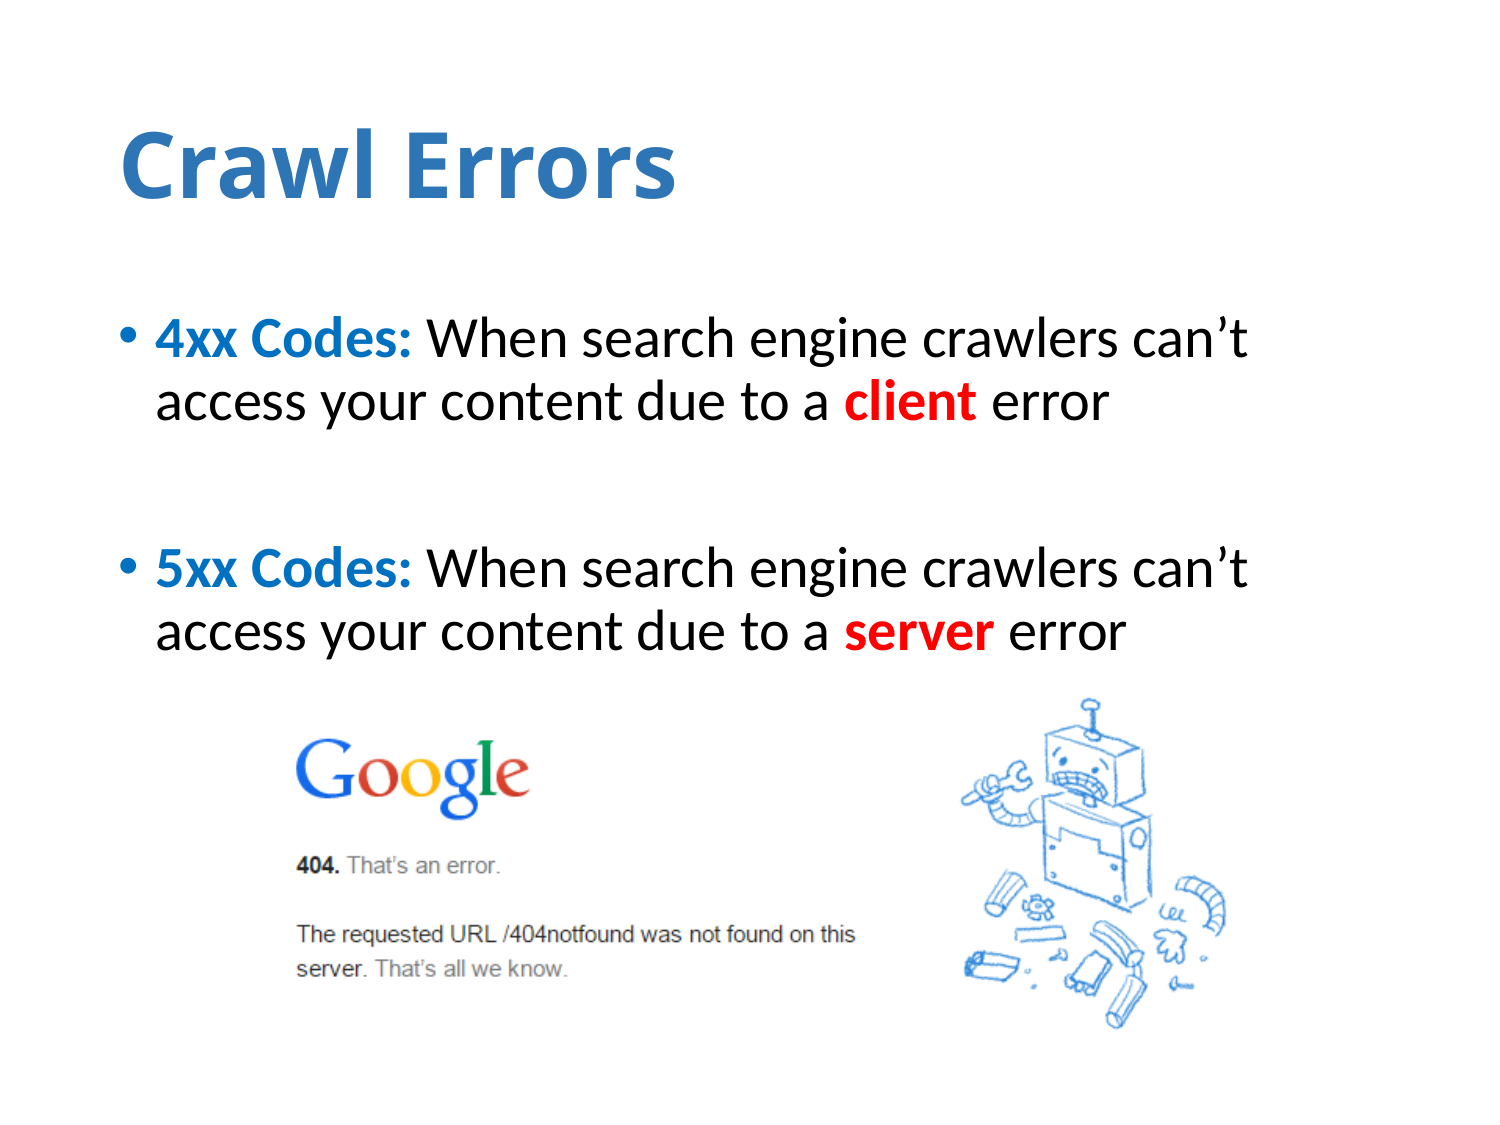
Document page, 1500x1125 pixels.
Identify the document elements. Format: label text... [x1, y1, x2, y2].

title Crawl Errors [103, 59, 1397, 278]
list 4xx Codes: When search engine crawlers can’t access your content due to a client error 5xx Codes: When search engine crawlers can’t access your content due to a server error [103, 299, 1397, 1014]
picture [272, 691, 1246, 1048]
